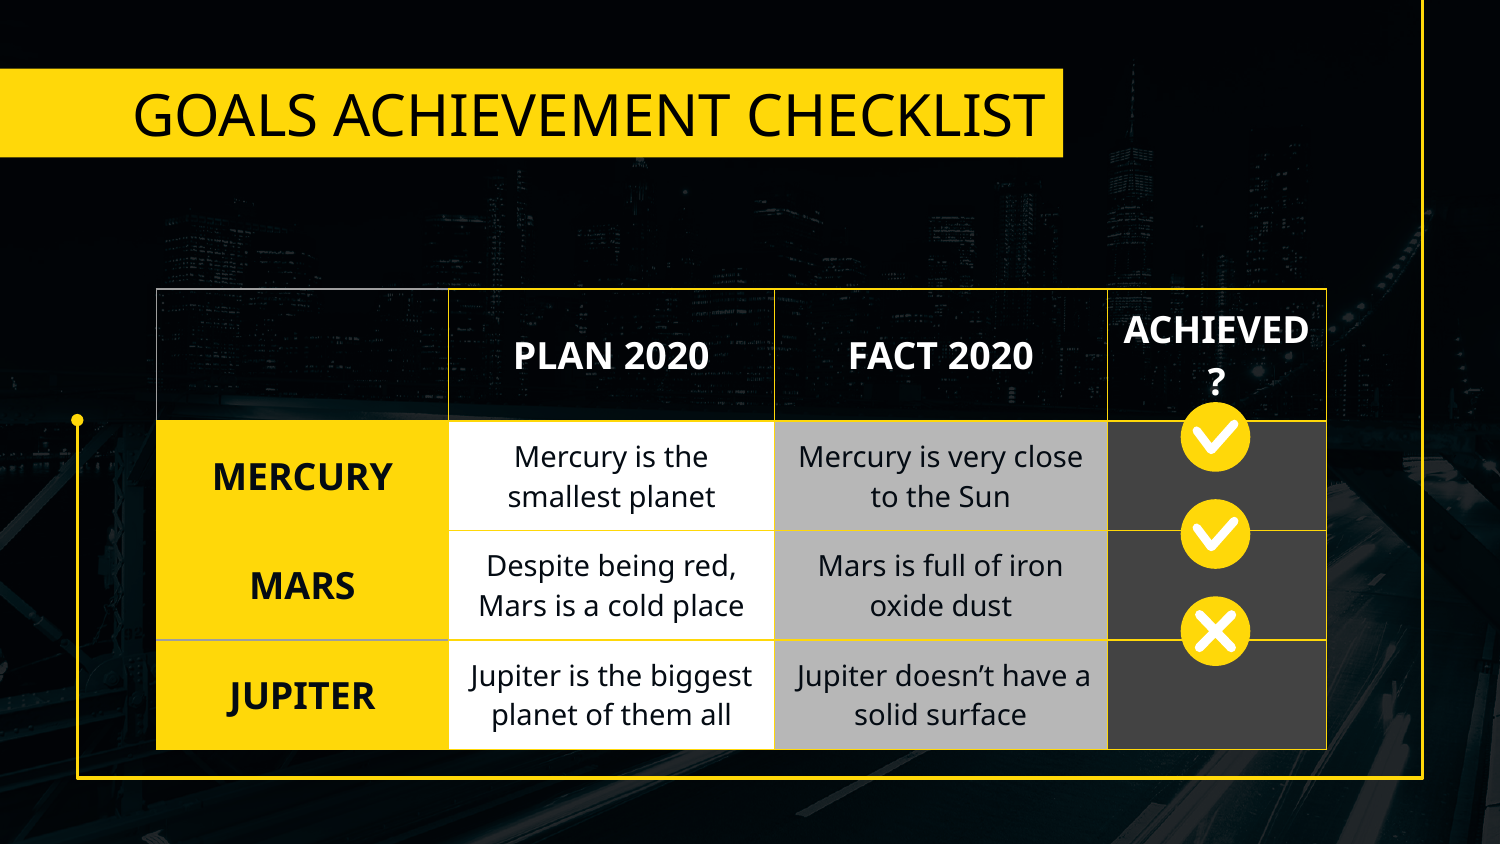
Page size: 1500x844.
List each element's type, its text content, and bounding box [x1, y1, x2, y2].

table_cell MARS [157, 531, 448, 639]
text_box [1180, 498, 1251, 570]
table_header ACHIEVED? [1108, 290, 1326, 420]
table_cell [1108, 422, 1326, 530]
table_header PLAN 2020 [449, 290, 774, 420]
title GOALS ACHIEVEMENT CHECKLIST [116, 63, 1383, 158]
table_cell [1108, 641, 1326, 749]
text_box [1180, 401, 1251, 472]
picture [0, 0, 1500, 844]
table_header FACT 2020 [775, 290, 1107, 420]
table_cell Mercury is very close to the Sun [775, 422, 1107, 530]
table_cell Mercury is the smallest planet [449, 422, 774, 530]
table_cell JUPITER [157, 641, 448, 749]
table_header [157, 290, 448, 420]
table_cell Jupiter is the biggest planet of them all [449, 641, 774, 749]
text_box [1180, 596, 1251, 667]
table_cell Despite being red, Mars is a cold place [449, 531, 774, 639]
table_cell Mars is full of iron oxide dust [775, 531, 1107, 639]
table_cell Jupiter doesn’t have a solid surface [775, 641, 1107, 749]
table_cell [1108, 531, 1326, 639]
table_cell MERCURY [157, 422, 448, 530]
